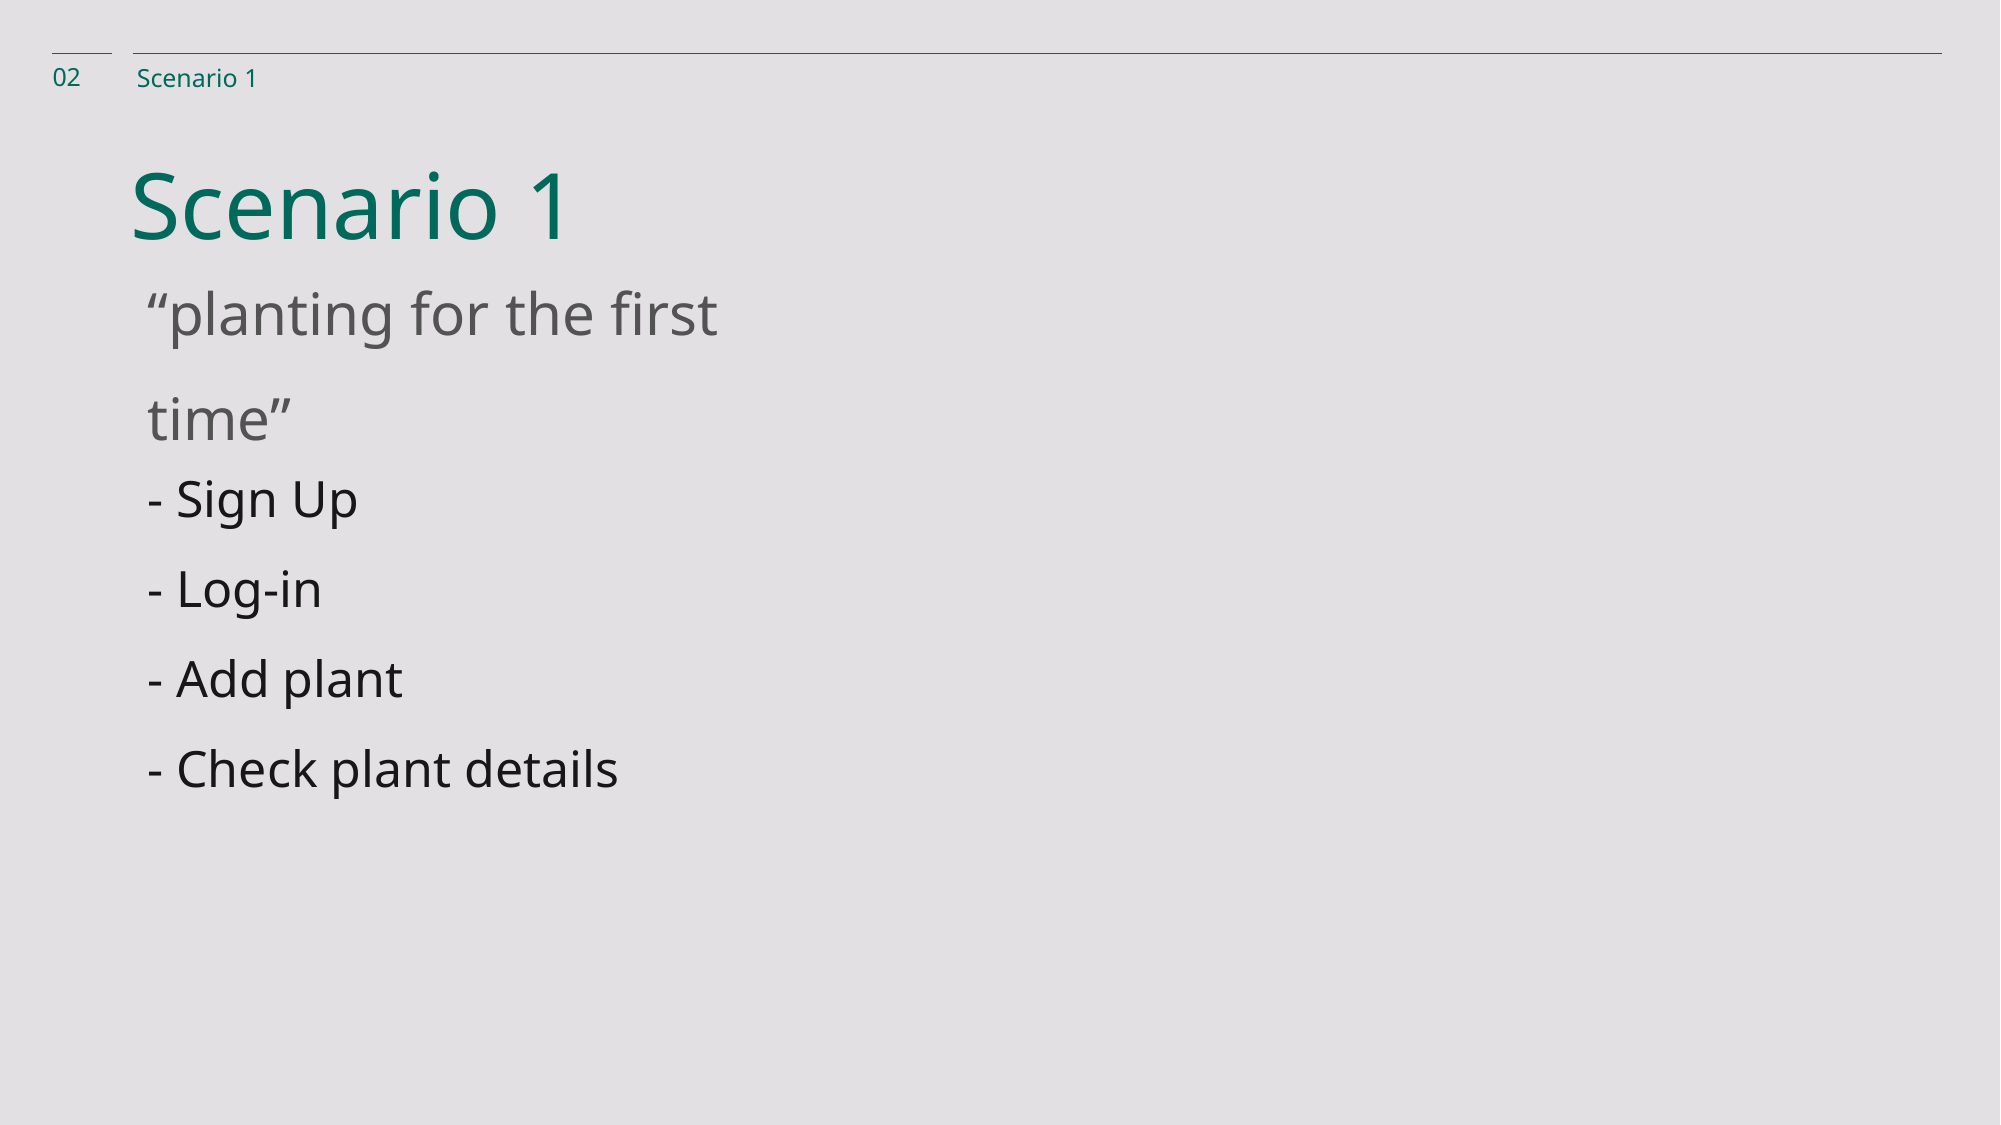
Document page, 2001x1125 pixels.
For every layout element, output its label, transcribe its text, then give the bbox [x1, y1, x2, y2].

text_box “planting for the first time” [132, 234, 889, 429]
text_box 02 [37, 53, 100, 99]
text_box Scenario 1 [115, 54, 466, 100]
text_box - Sign Up - Log-in - Add plant - Check plant details [132, 429, 1216, 895]
text_box Scenario 1 [115, 140, 703, 265]
